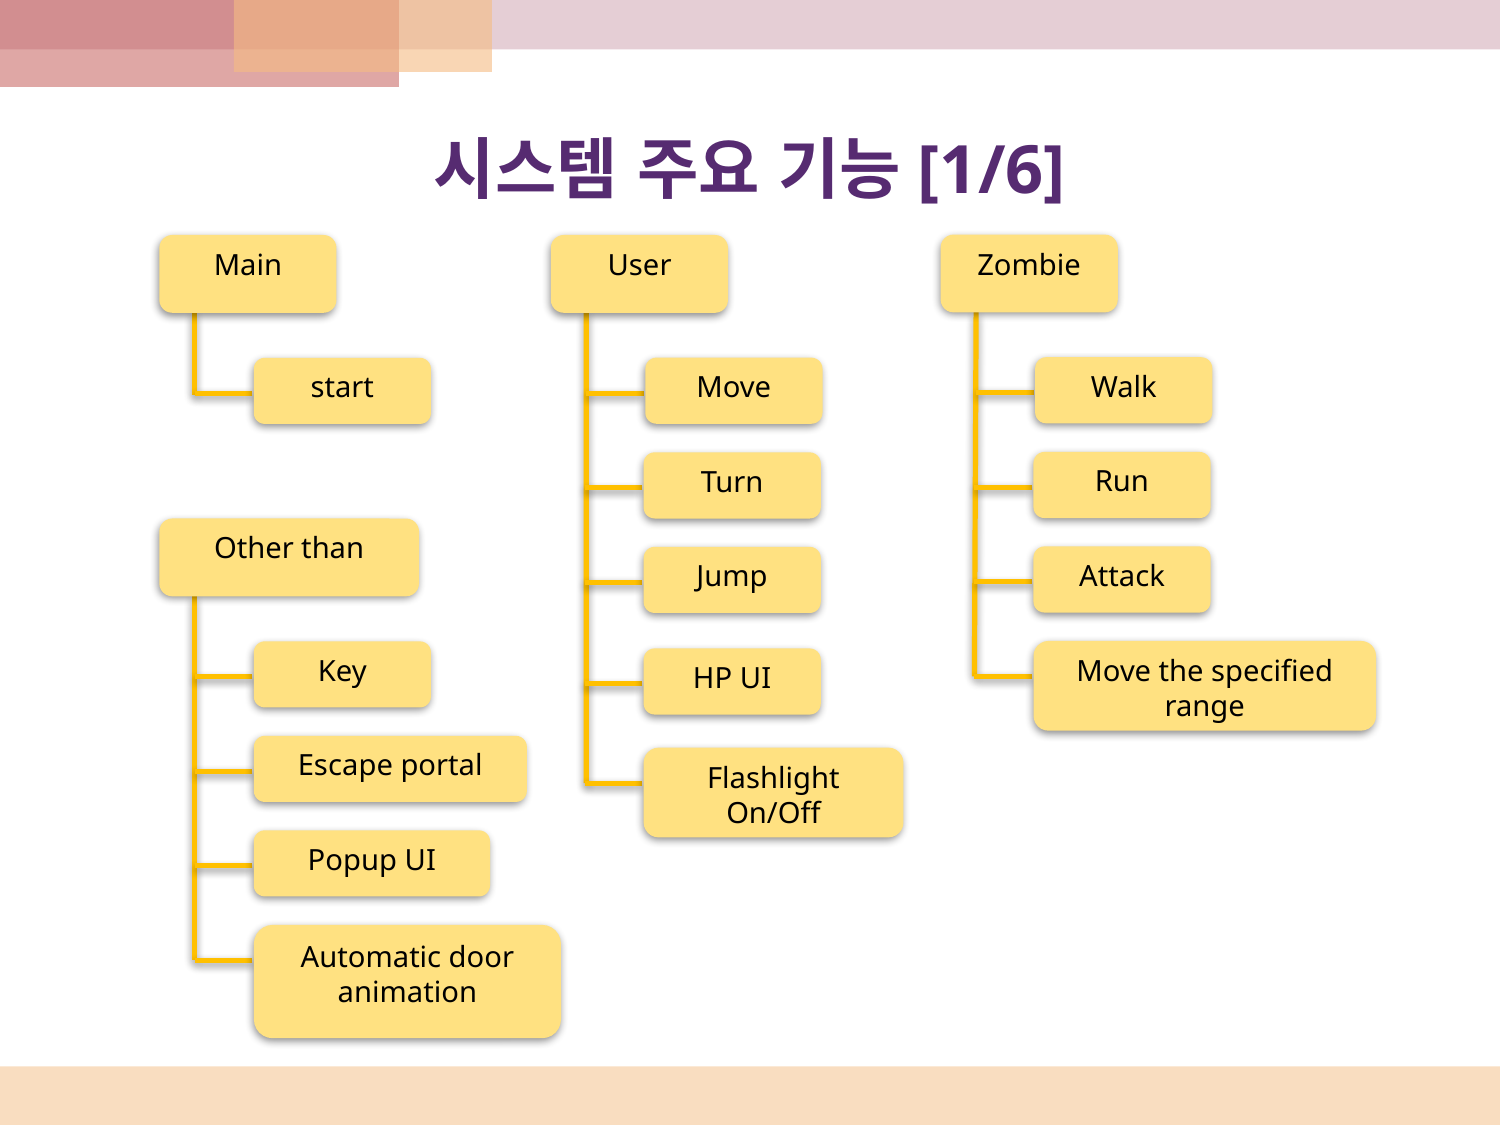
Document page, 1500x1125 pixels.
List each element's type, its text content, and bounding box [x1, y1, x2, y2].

title 시스템 주요 기능[1/6] [75, 88, 1425, 246]
text_box Flashlight On/Off [643, 747, 904, 838]
text_box Turn [643, 452, 821, 519]
text_box Walk [1035, 357, 1213, 424]
text_box Jump [643, 546, 821, 613]
text_box Automatic door animation [253, 924, 562, 1039]
text_box Attack [1033, 546, 1211, 613]
text_box Move [645, 357, 823, 424]
text_box HP UI [643, 648, 821, 715]
text_box Run [1033, 451, 1211, 519]
text_box start [253, 357, 431, 424]
text_box Main [159, 234, 337, 313]
text_box Other than [159, 518, 420, 597]
text_box Zombie [940, 234, 1118, 313]
text_box Popup UI [253, 830, 491, 897]
text_box Move the specified range [1033, 640, 1377, 731]
text_box Key [253, 641, 431, 708]
text_box User [550, 234, 729, 313]
text_box Escape portal [253, 735, 527, 802]
